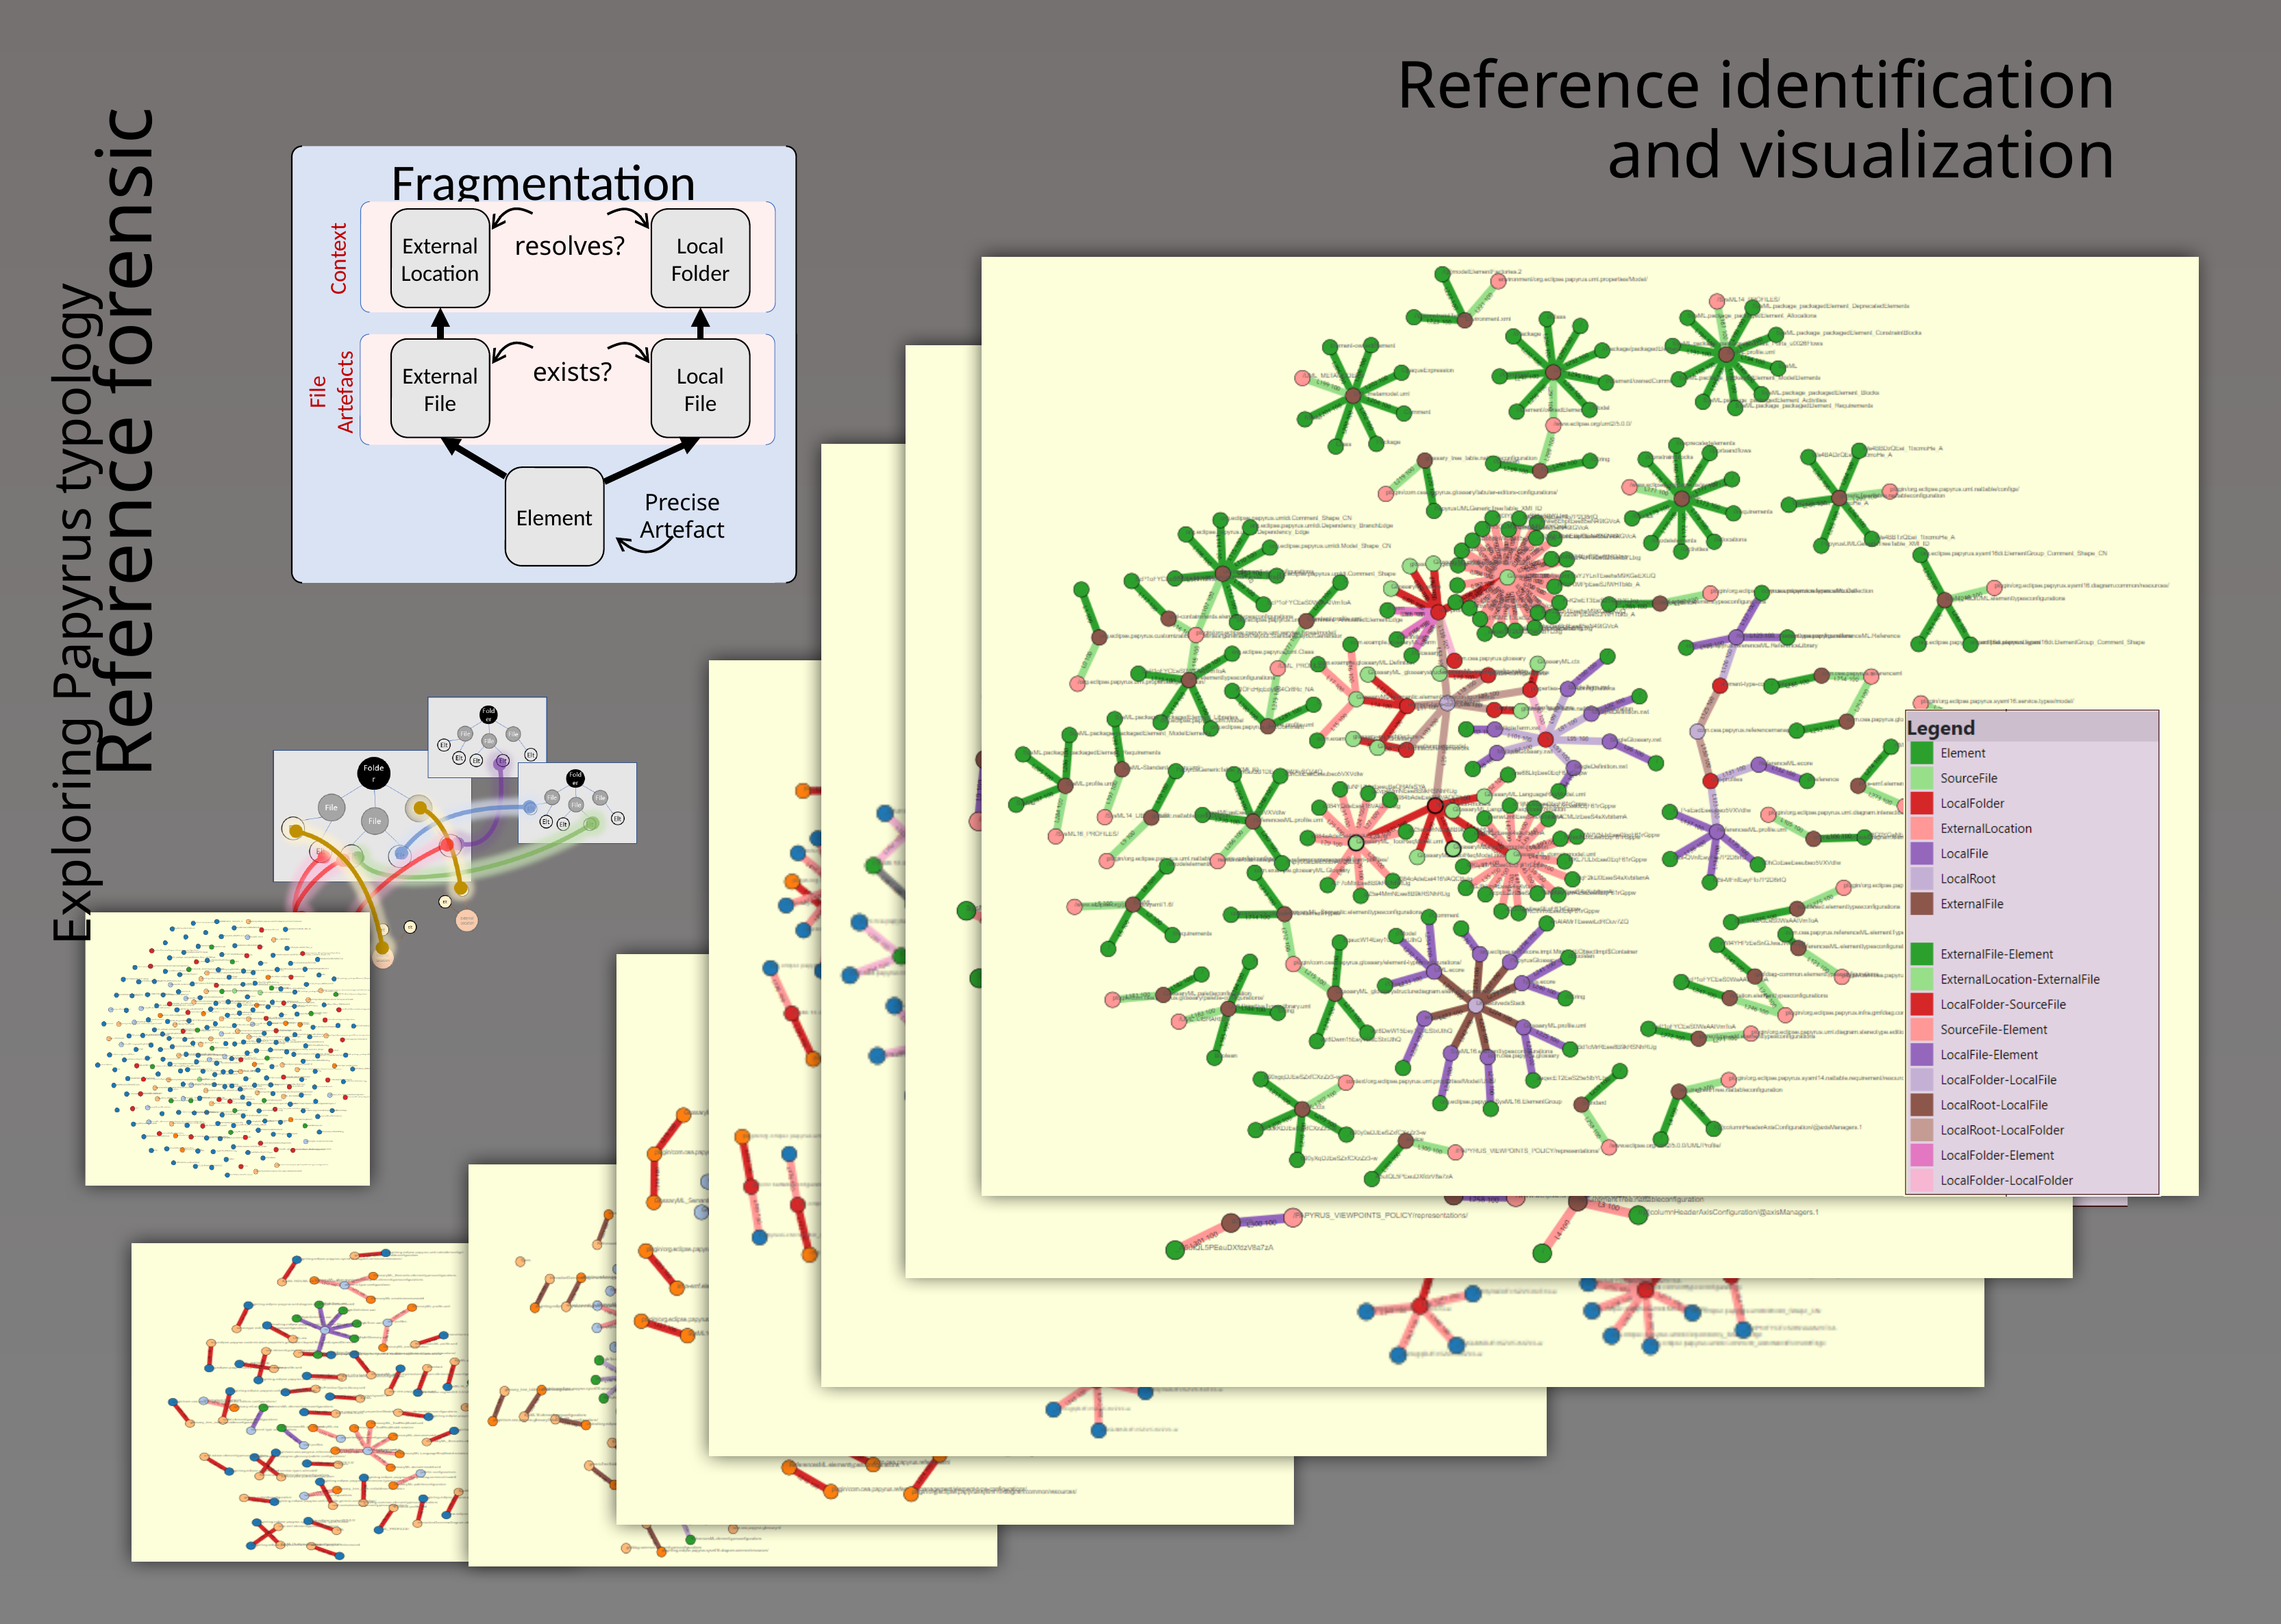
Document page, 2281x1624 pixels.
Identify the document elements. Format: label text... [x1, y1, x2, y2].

text_box Reference forensic [0, 97, 262, 888]
text_box Reference identification and visualization [1336, 28, 2128, 216]
picture [85, 257, 2199, 1566]
text_box Exploring Papyrus typology [17, 273, 132, 967]
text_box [291, 146, 797, 583]
